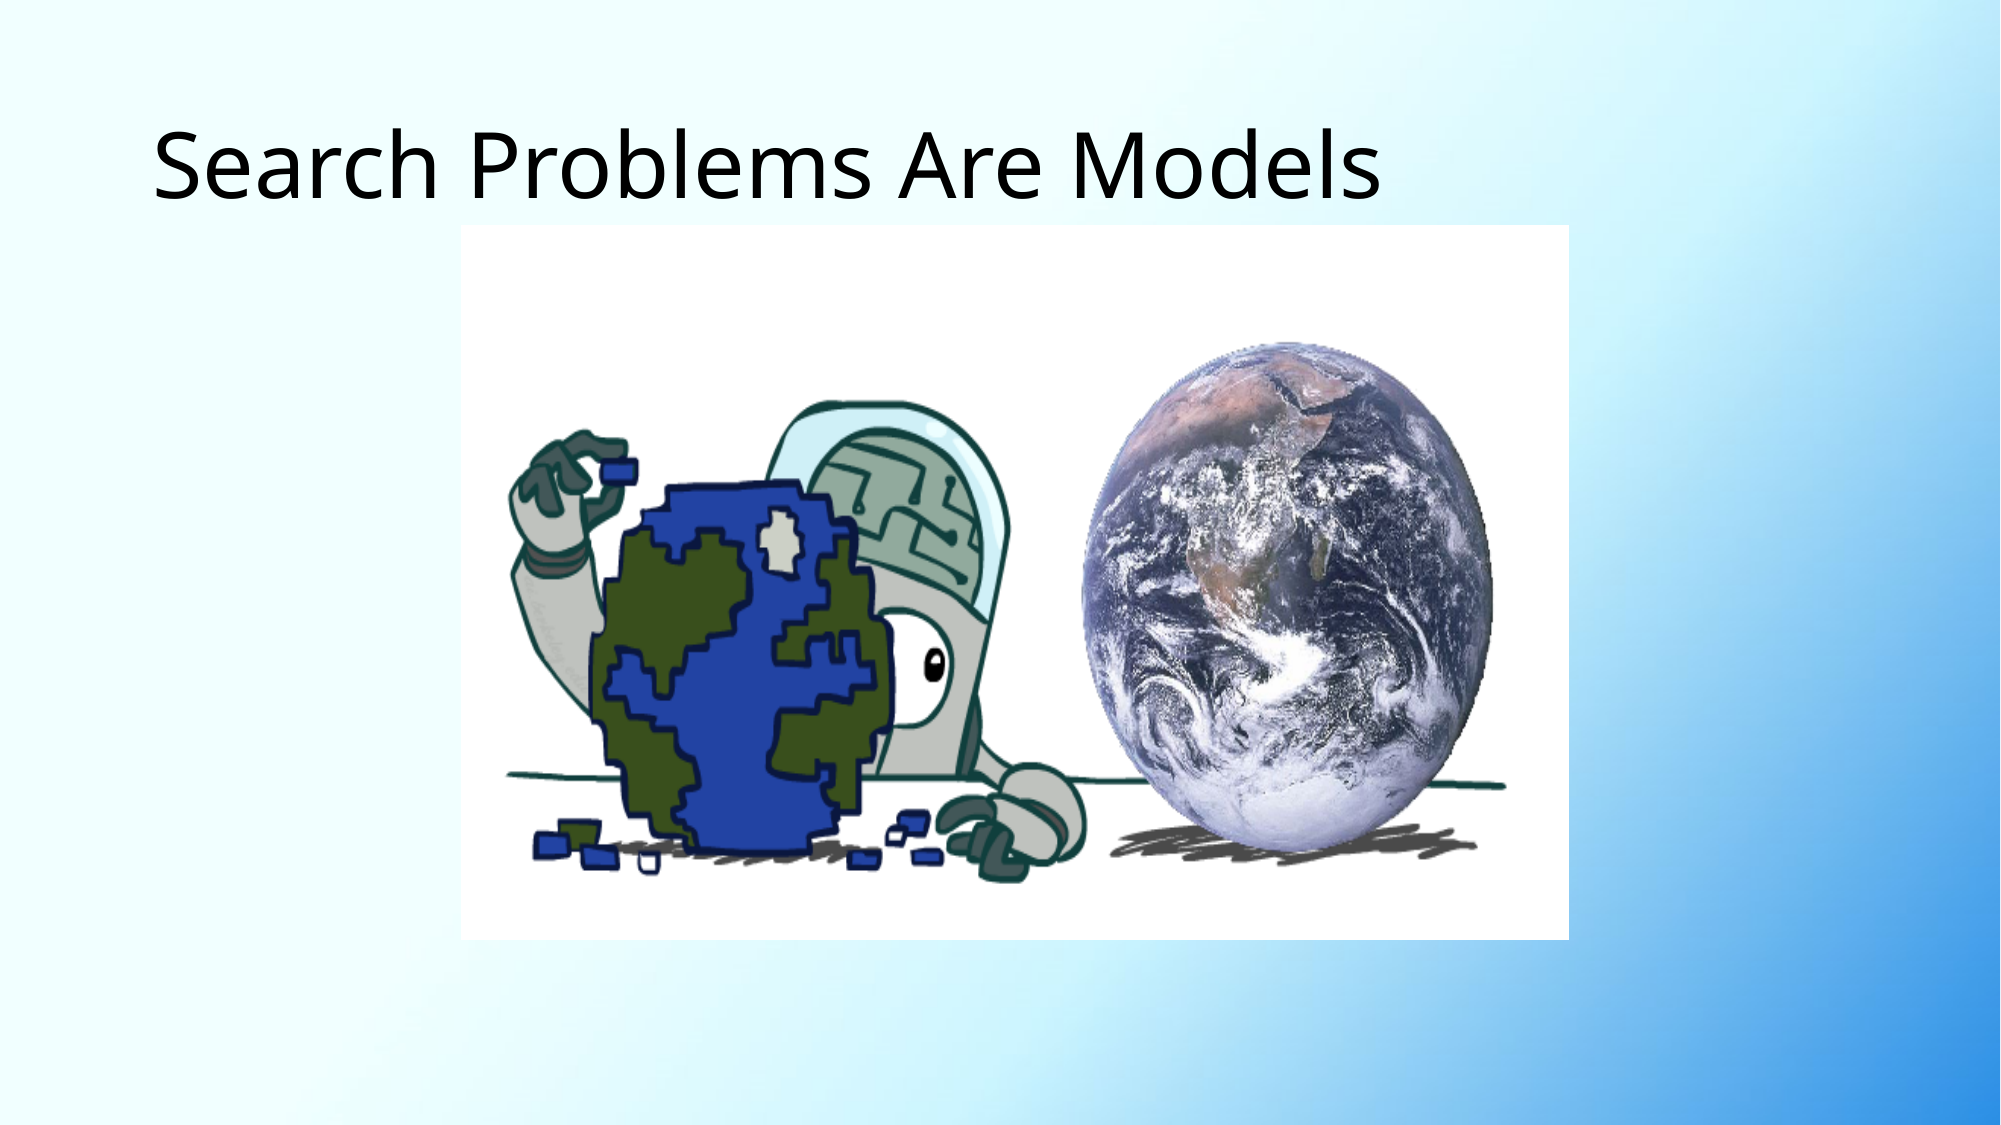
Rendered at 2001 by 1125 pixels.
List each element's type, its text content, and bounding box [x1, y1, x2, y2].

title Search Problems Are Models [137, 59, 1863, 278]
picture [0, 0, 2001, 1125]
